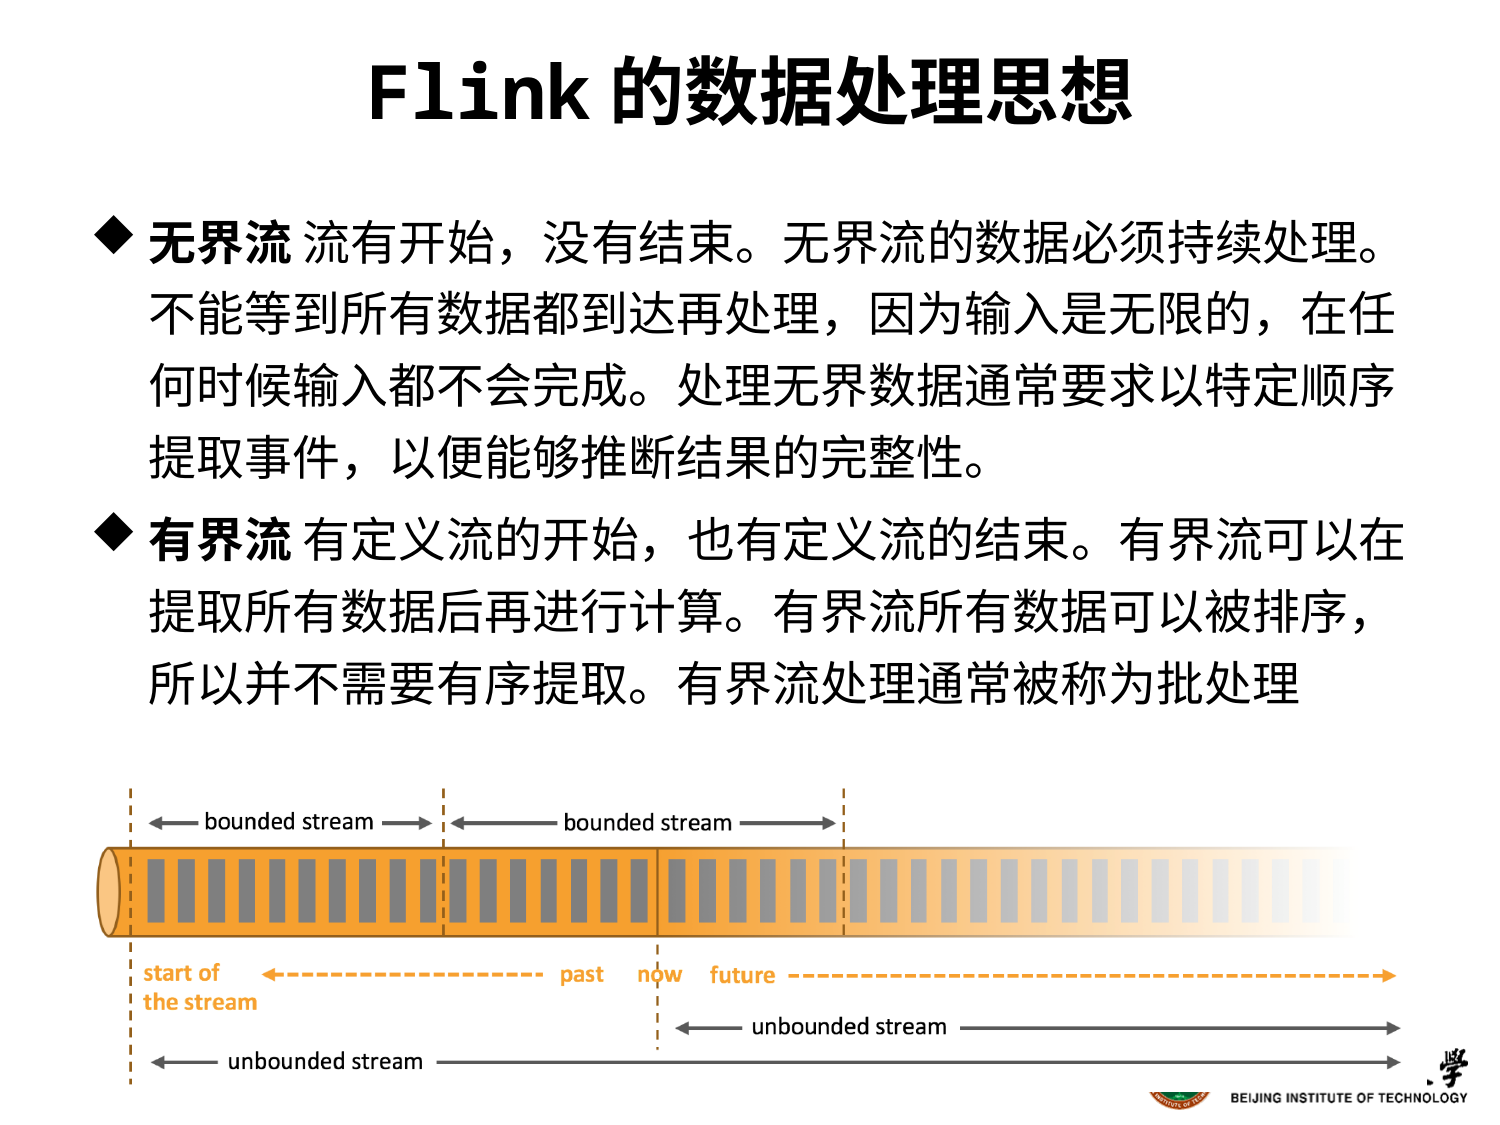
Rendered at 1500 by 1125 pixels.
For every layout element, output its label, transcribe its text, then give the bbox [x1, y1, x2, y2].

picture [76, 771, 1468, 1110]
list 无界流 流有开始，没有结束。无界流的数据必须持续处理。不能等到所有数据都到达再处理，因为输入是无限的，在任何时候输入都不会完成。处理无界数据通常要求以特定顺序提取事件，以便能够推断结果的完整性。 有界流 有定义流的开始，也有定义流的结束。有界流可以在提取所有数据后再进行计算。有界流所有数据可以被排序，所以并不需要有序提取。有界流处理通常被称为批处理 [75, 190, 1425, 770]
title Flink的数据处理思想 [76, 17, 1425, 163]
